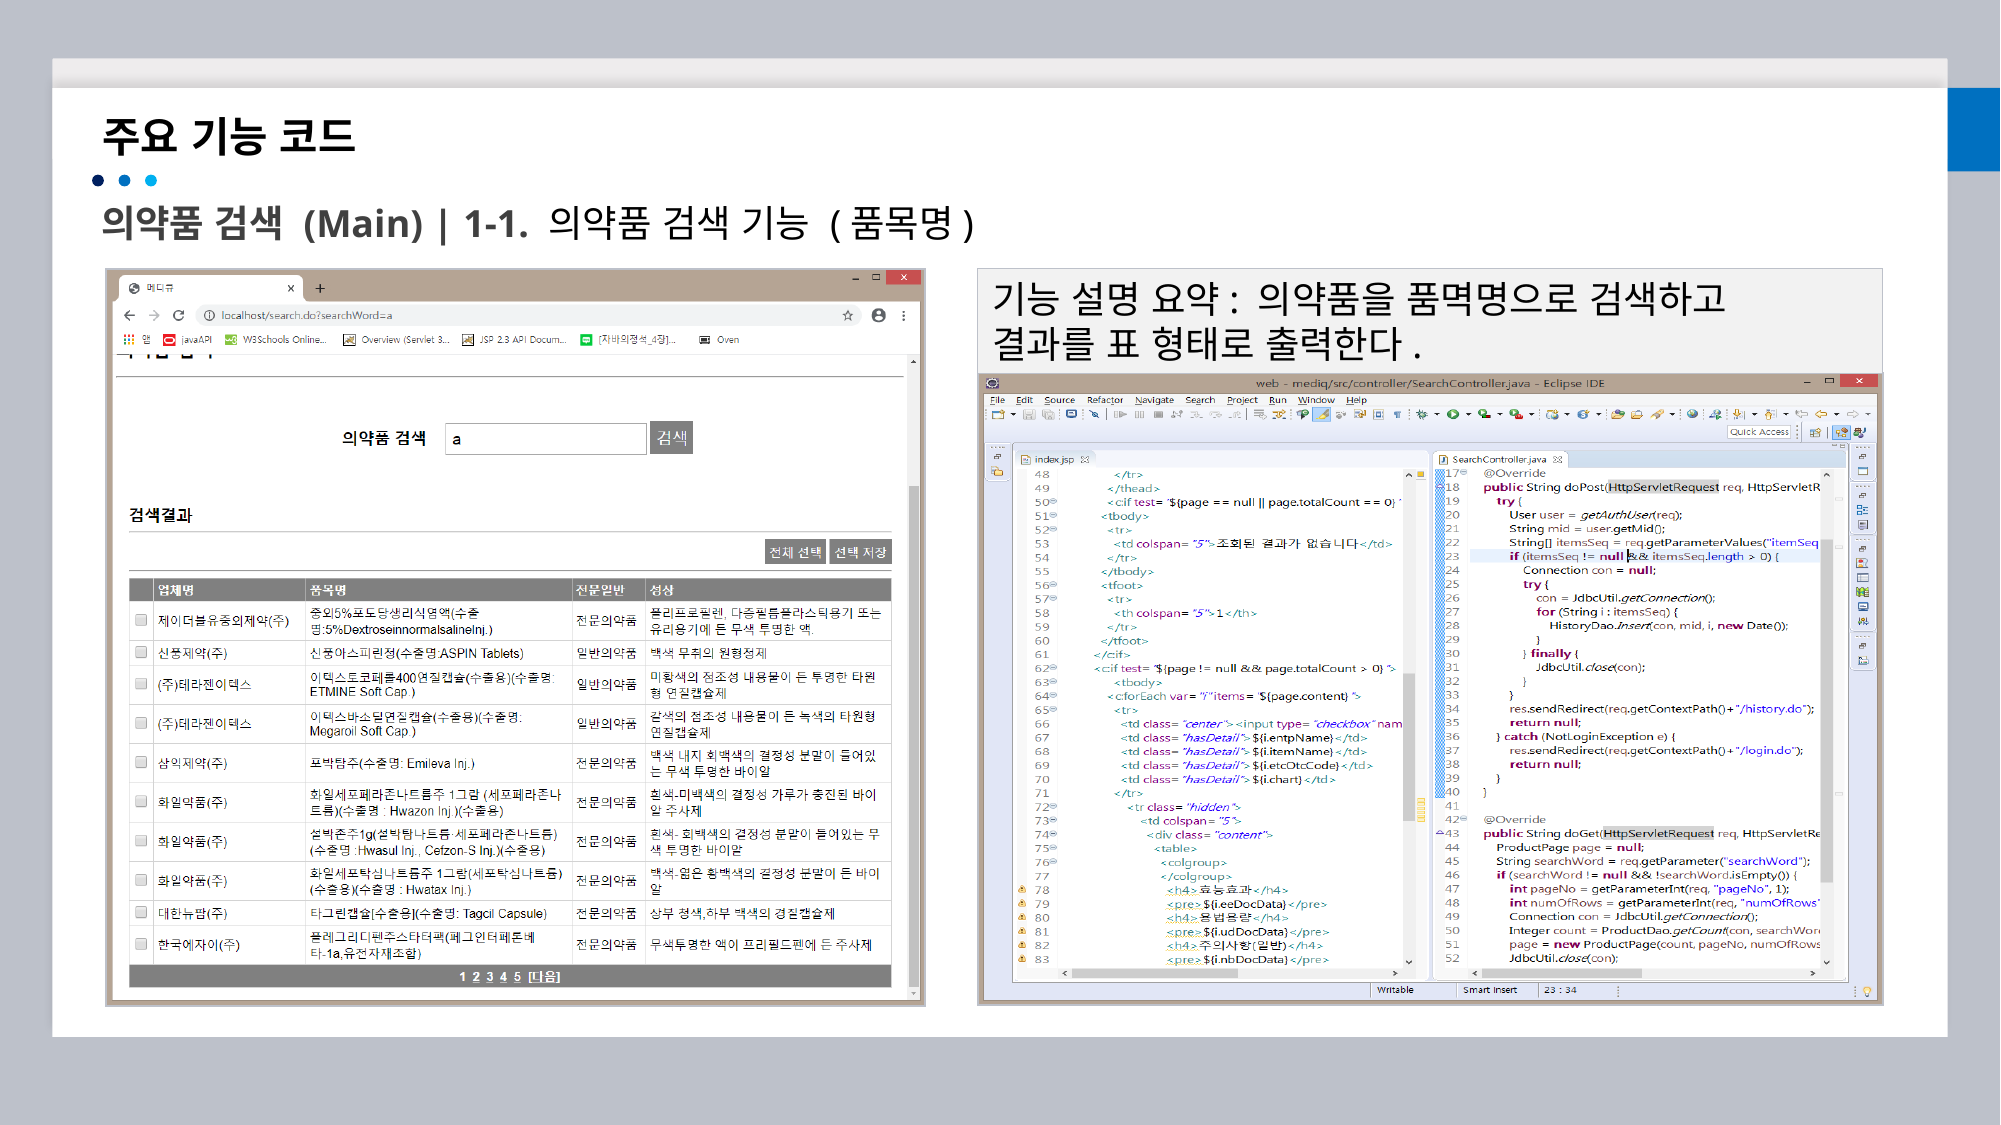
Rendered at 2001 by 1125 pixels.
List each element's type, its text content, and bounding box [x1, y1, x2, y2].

text_box [1947, 87, 2000, 172]
text_box 의약품 검색 (Main) | 1-1. 의약품 검색 기능 (품목명) [86, 193, 989, 253]
text_box [117, 173, 132, 188]
text_box [977, 372, 1884, 1006]
text_box 기능 설명 요약: 의약품을 품멱명으로 검색하고 결과를 표 형태로 출력한다. [977, 268, 1883, 374]
text_box [90, 173, 105, 188]
text_box [143, 173, 158, 188]
text_box [105, 268, 926, 1007]
text_box 주요 기능 코드 [87, 103, 372, 169]
